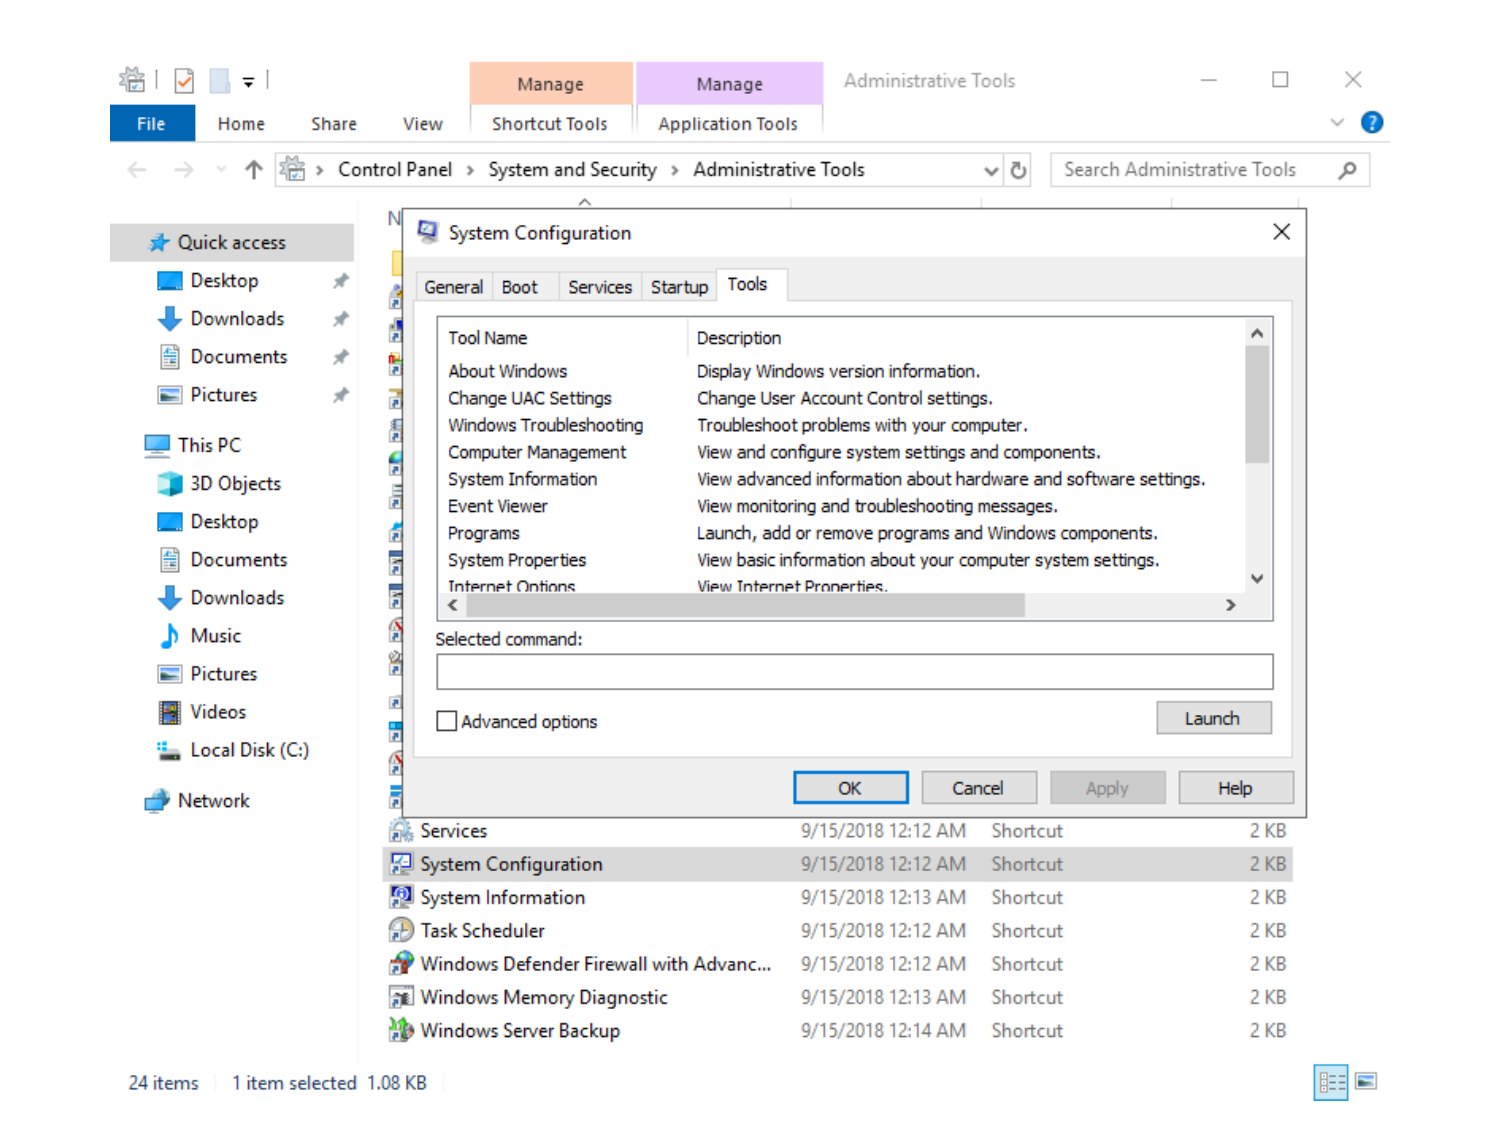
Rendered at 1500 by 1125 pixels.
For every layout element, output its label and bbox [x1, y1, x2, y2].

picture [110, 59, 1390, 1101]
